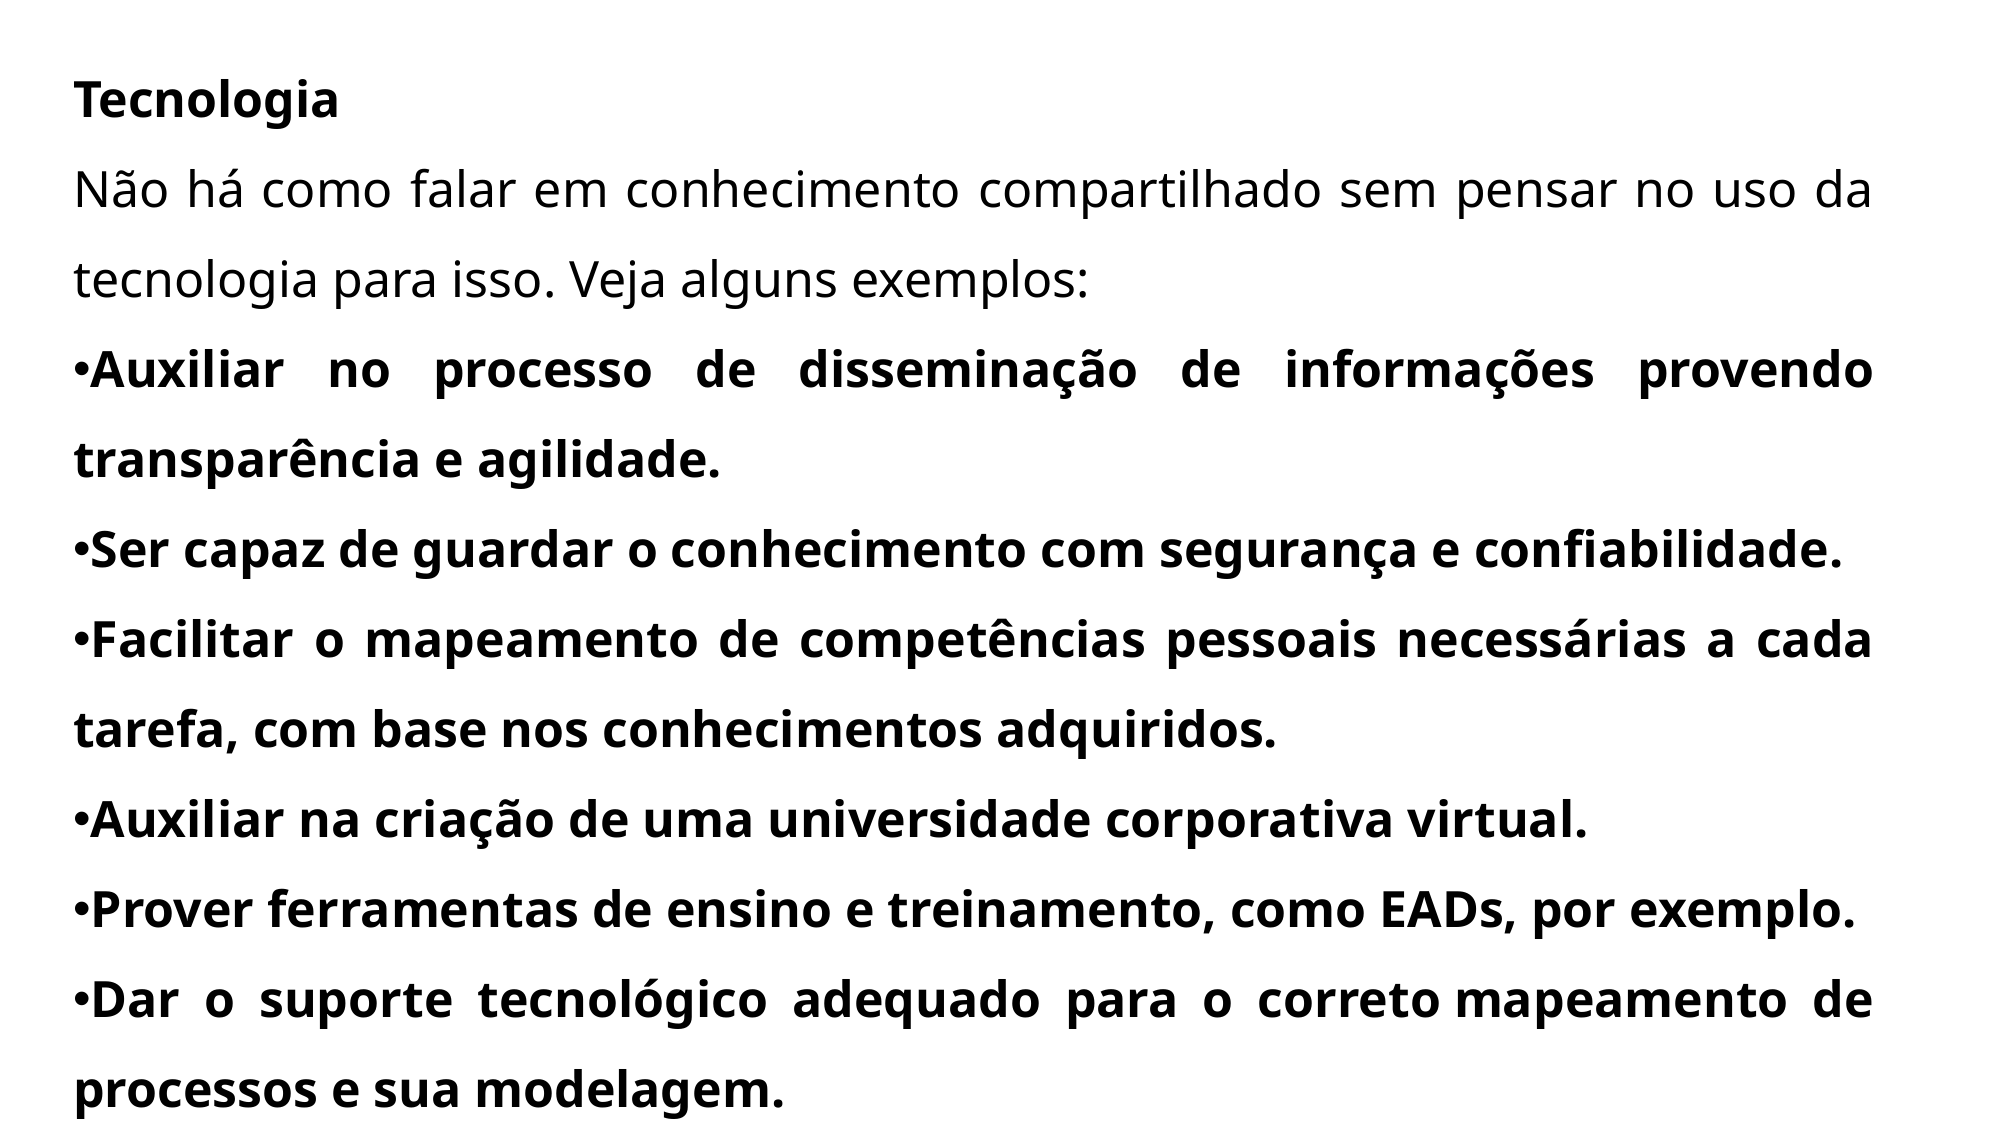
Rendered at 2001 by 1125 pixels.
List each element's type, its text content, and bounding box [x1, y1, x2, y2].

text_box Tecnologia Não há como falar em conhecimento compartilhado sem pensar no uso da tecnologia para isso. Veja alguns exemplos: Auxiliar no processo de disseminação de informações provendo transparência e agilidade. Ser capaz de guardar o conhecimento com segurança e confiabilidade. Facilitar o mapeamento de competências pessoais necessárias a cada tarefa, com base nos conhecimentos adquiridos. Auxiliar na criação de uma universidade corporativa virtual. Prover ferramentas de ensino e treinamento, como EADs, por exemplo. Dar o suporte tecnológico adequado para o correto mapeamento de processos e sua modelagem. [58, 30, 1890, 1125]
